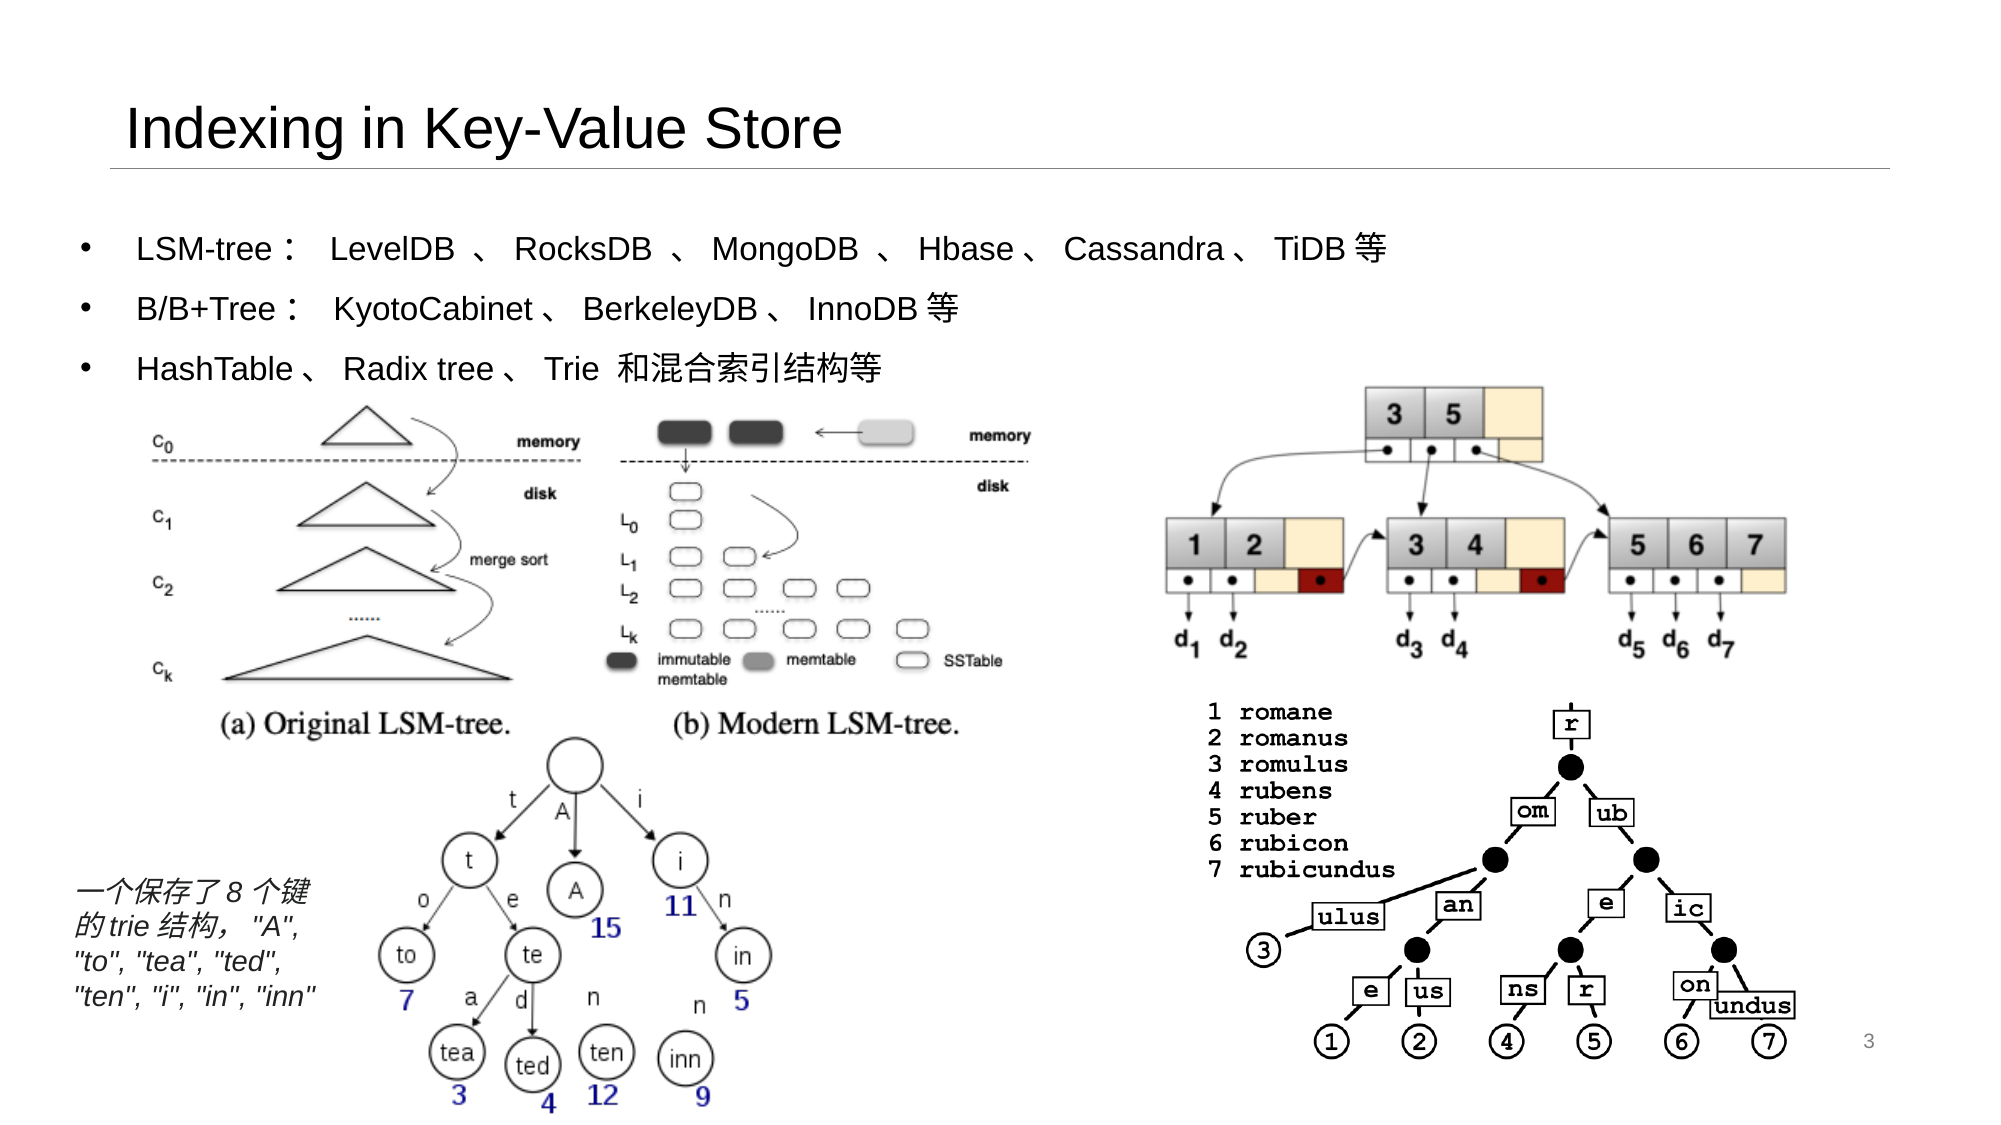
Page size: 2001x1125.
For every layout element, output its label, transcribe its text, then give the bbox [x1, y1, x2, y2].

title Indexing in Key-Value Store [109, 0, 1890, 169]
text_box LSM-tree： LevelDB 、RocksDB 、MongoDB 、Hbase、Cassandra、TiDB等 B/B+Tree： KyotoCabinet、BerkeleyDB、InnoDB等 HashTable、Radix tree、Trie 和混合索引结构等 [65, 200, 1403, 395]
slide_number 3 [1797, 1023, 1890, 1058]
picture [1155, 376, 1797, 672]
picture [140, 389, 1039, 1122]
picture [1196, 693, 1797, 1069]
text_box 一个保存了8个键的trie结构，"A", "to", "tea", "ted", "ten", "i", "in", "inn" [58, 865, 348, 1021]
